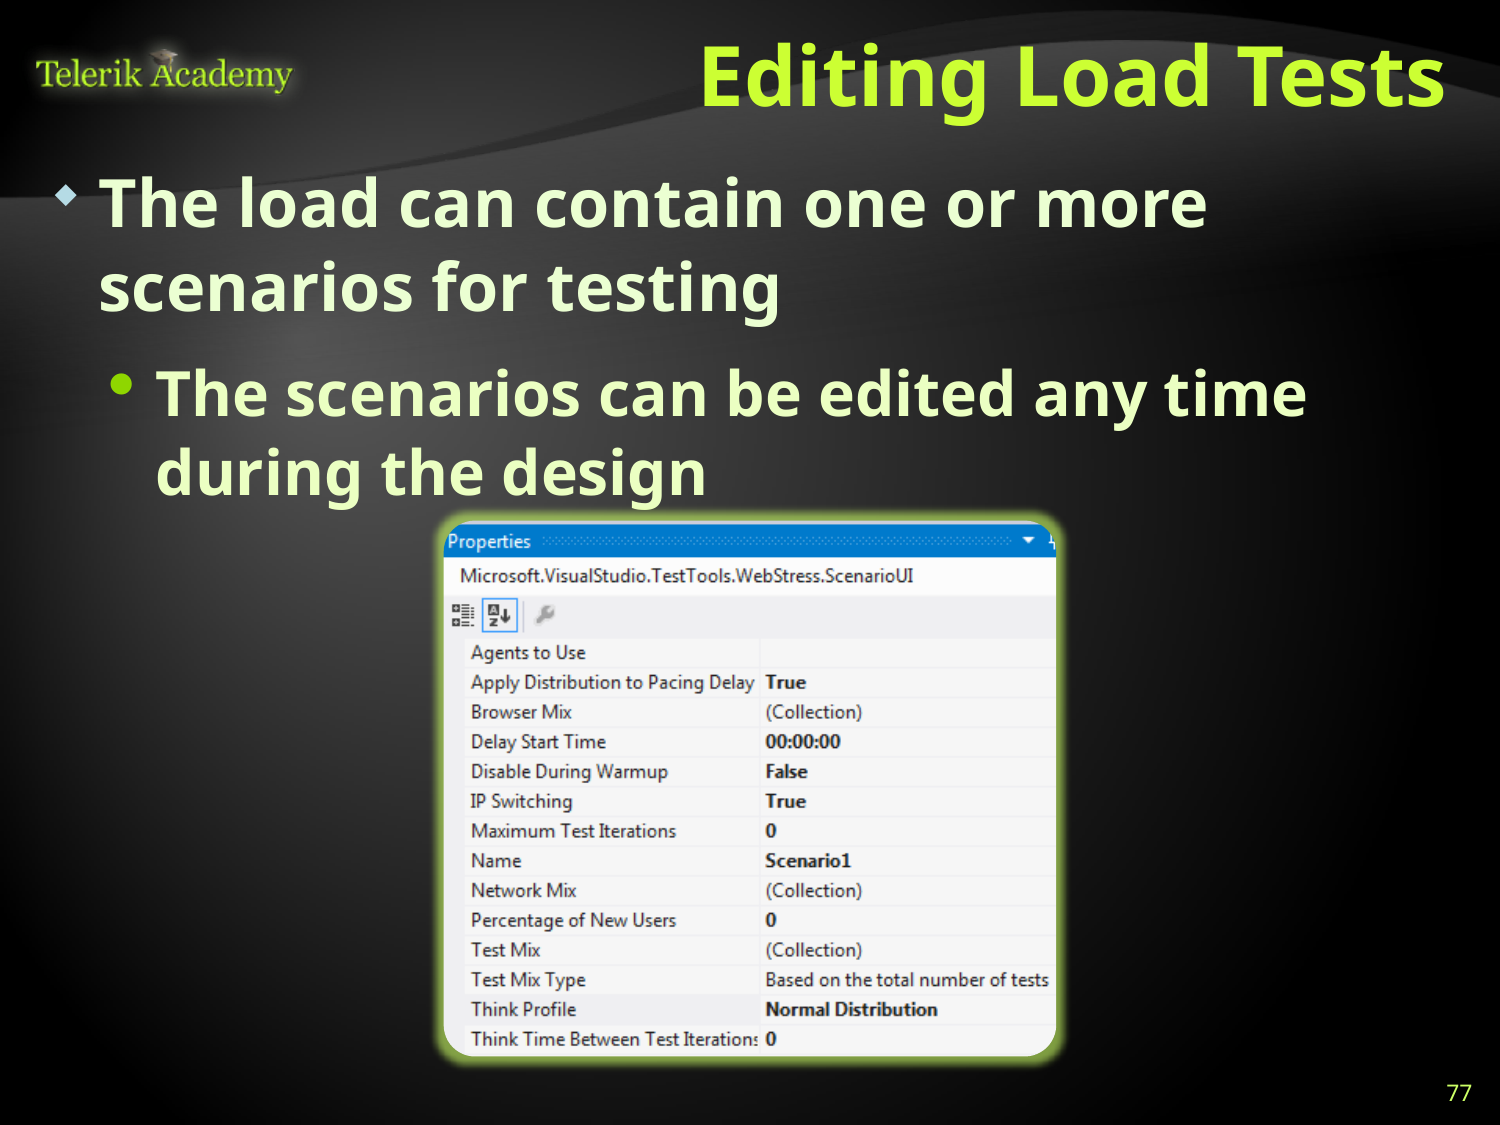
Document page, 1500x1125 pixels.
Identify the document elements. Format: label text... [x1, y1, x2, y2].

title Editing Load Tests [300, 12, 1463, 149]
slide_number 77 [1412, 1074, 1488, 1113]
list The load can contain one or more scenarios for testing The scenarios can be edited any time during the design [37, 149, 1463, 1100]
picture [0, 0, 1500, 1125]
